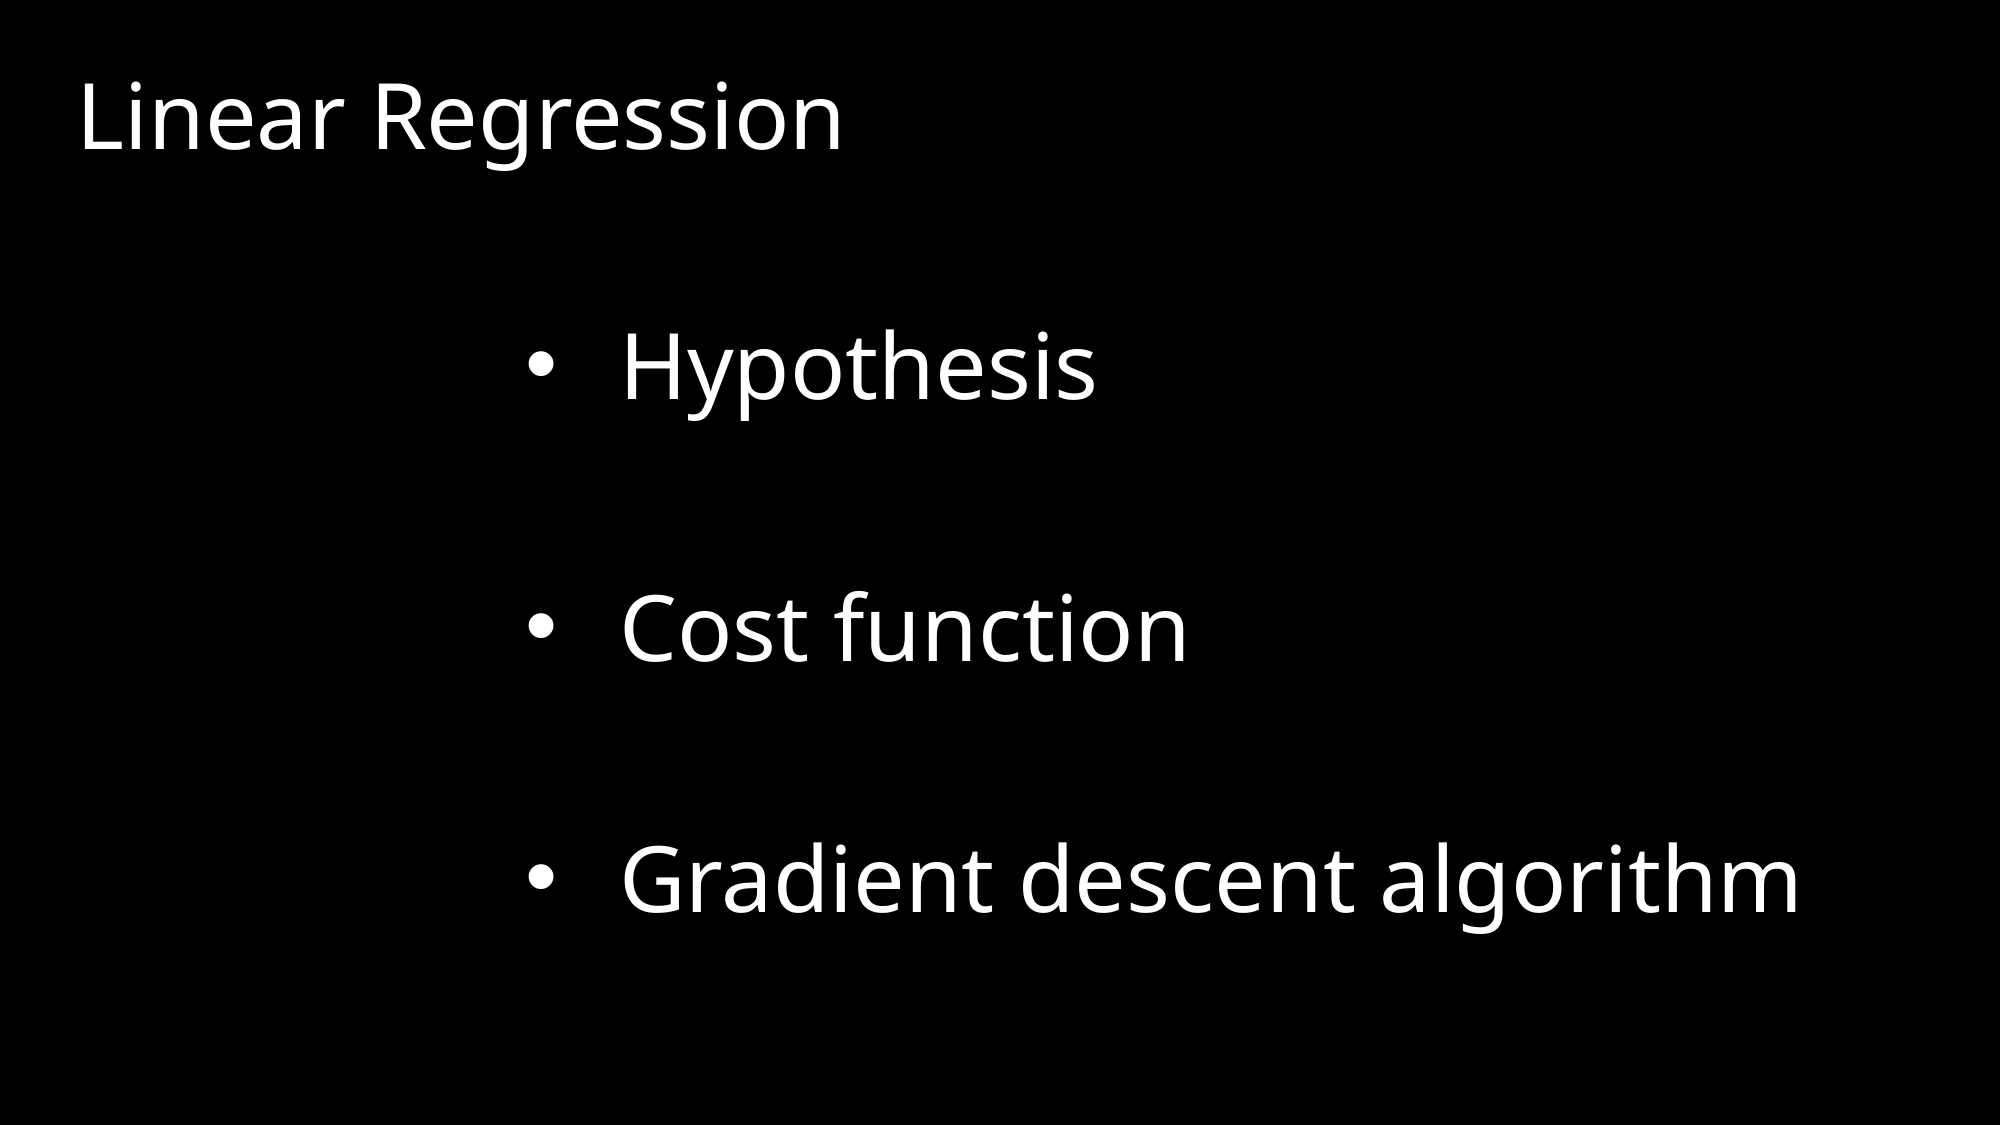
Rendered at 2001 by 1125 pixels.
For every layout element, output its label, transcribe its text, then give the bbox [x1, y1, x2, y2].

text_box Hypothesis [510, 300, 1795, 425]
text_box Linear Regression [62, 50, 959, 176]
text_box Gradient descent algorithm [510, 813, 1920, 939]
text_box Cost function [510, 562, 1795, 688]
